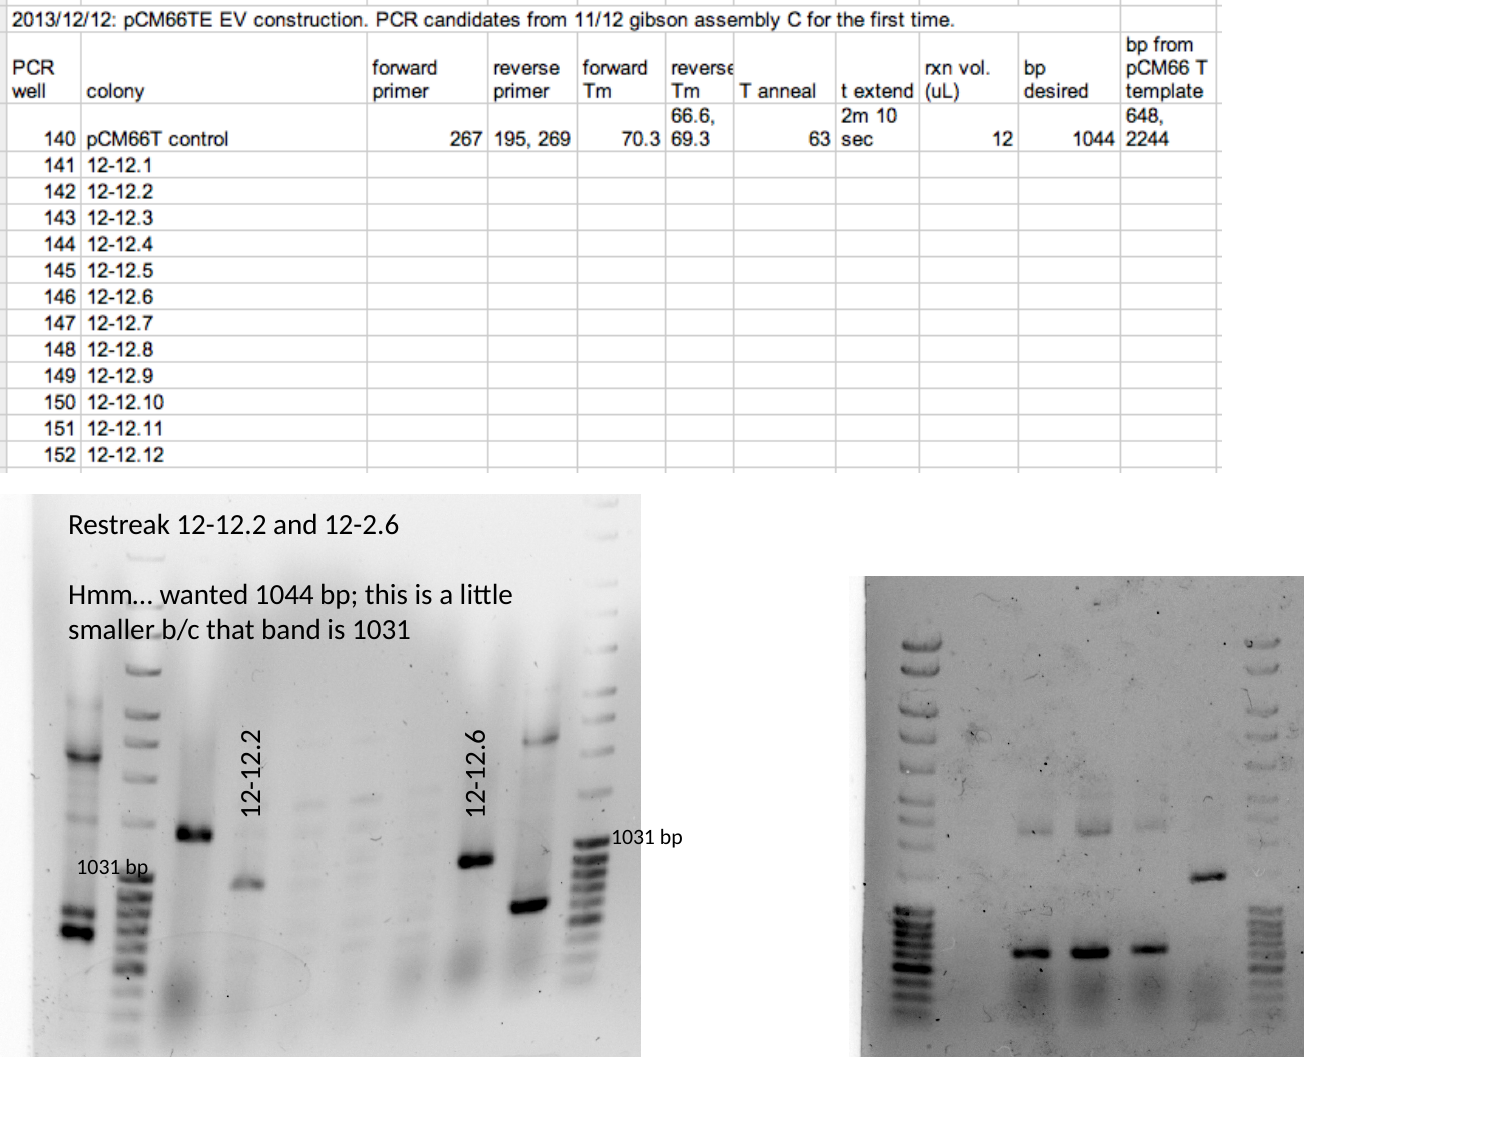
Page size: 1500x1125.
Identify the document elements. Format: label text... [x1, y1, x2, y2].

picture [849, 576, 1304, 1057]
picture [0, 493, 641, 1057]
picture [0, 0, 1222, 474]
text_box 1031 bp [645, 815, 726, 857]
